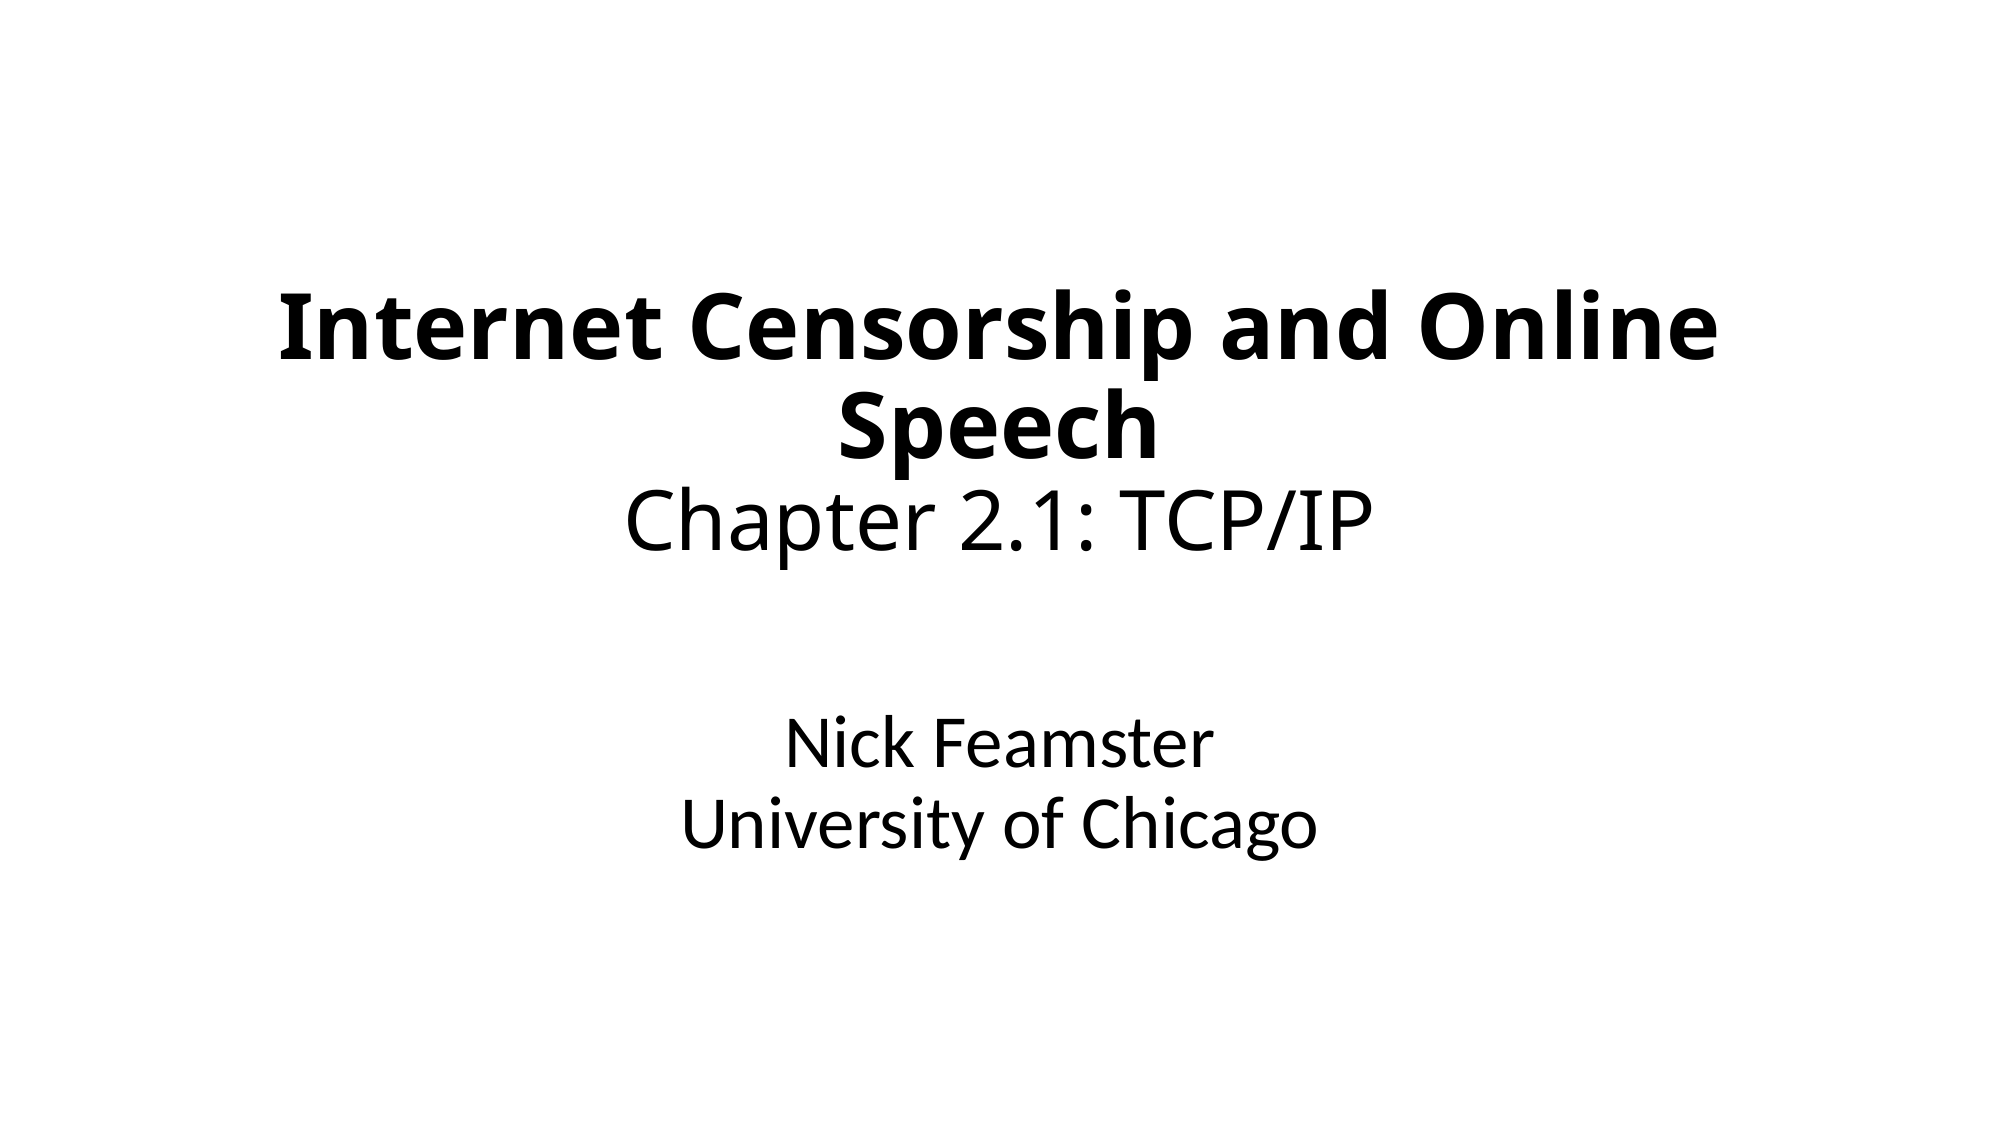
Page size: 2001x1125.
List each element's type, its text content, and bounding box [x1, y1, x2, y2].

subtitle Nick Feamster University of Chicago [249, 694, 1750, 967]
title Internet Censorship and Online Speech Chapter 2.1: TCP/IP [249, 184, 1750, 576]
